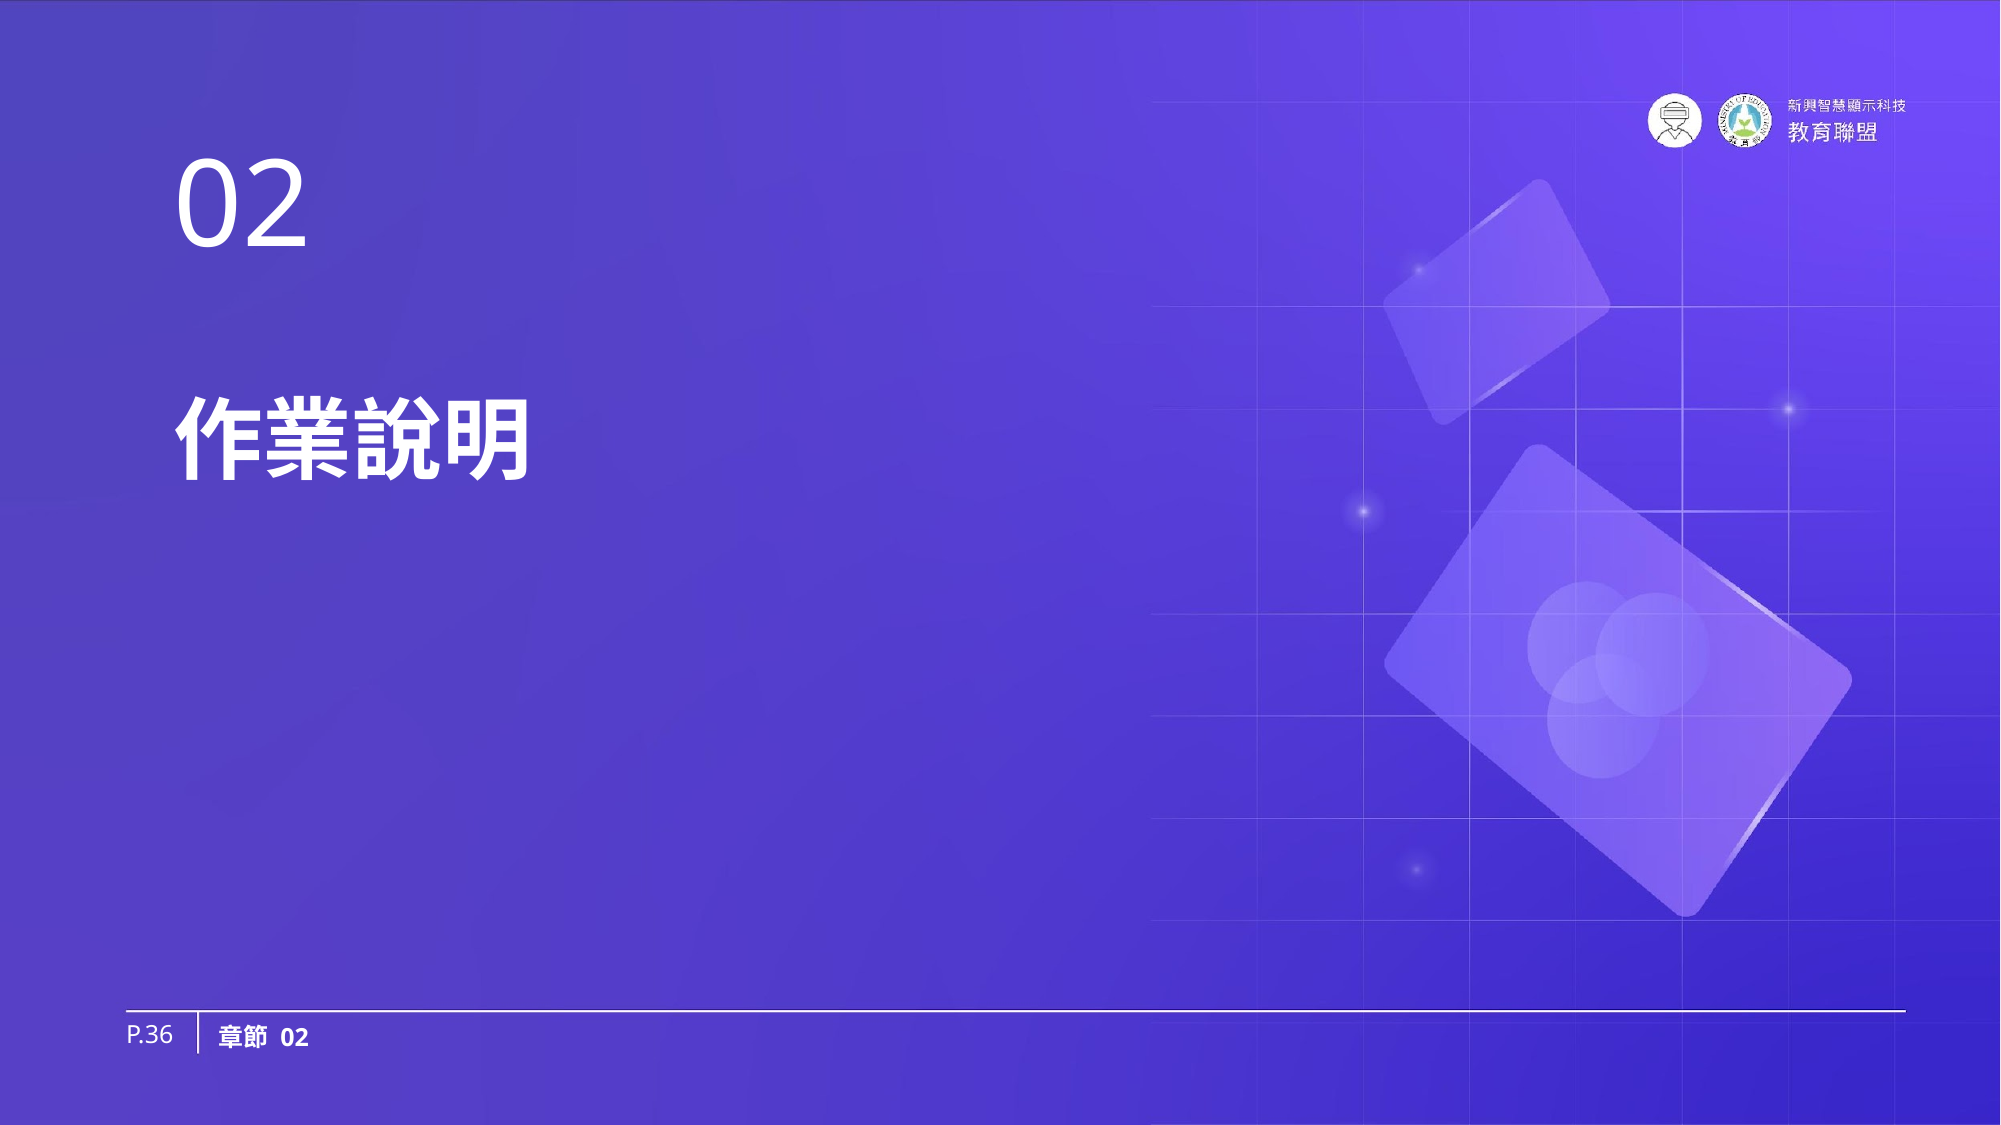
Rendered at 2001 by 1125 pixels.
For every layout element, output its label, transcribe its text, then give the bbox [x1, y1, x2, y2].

slide_number P.‹#› [111, 1016, 204, 1055]
title 作業說明 [158, 396, 1831, 491]
picture [0, 0, 2001, 1125]
